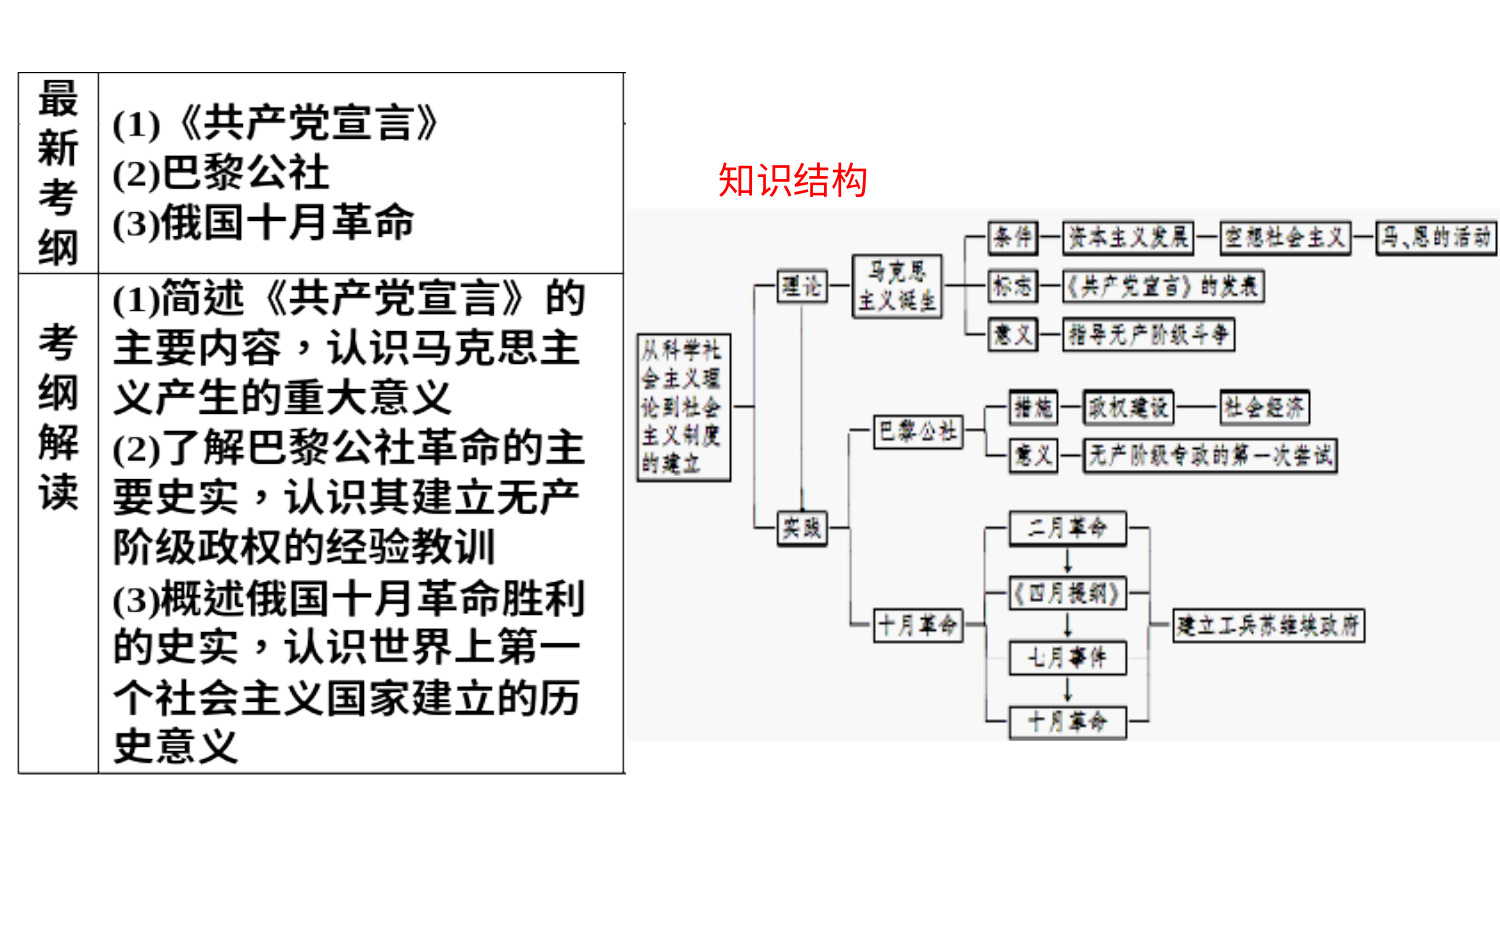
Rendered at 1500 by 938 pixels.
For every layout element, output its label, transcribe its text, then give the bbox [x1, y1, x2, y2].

picture [0, 72, 1500, 812]
text_box 知识结构 [703, 149, 884, 207]
